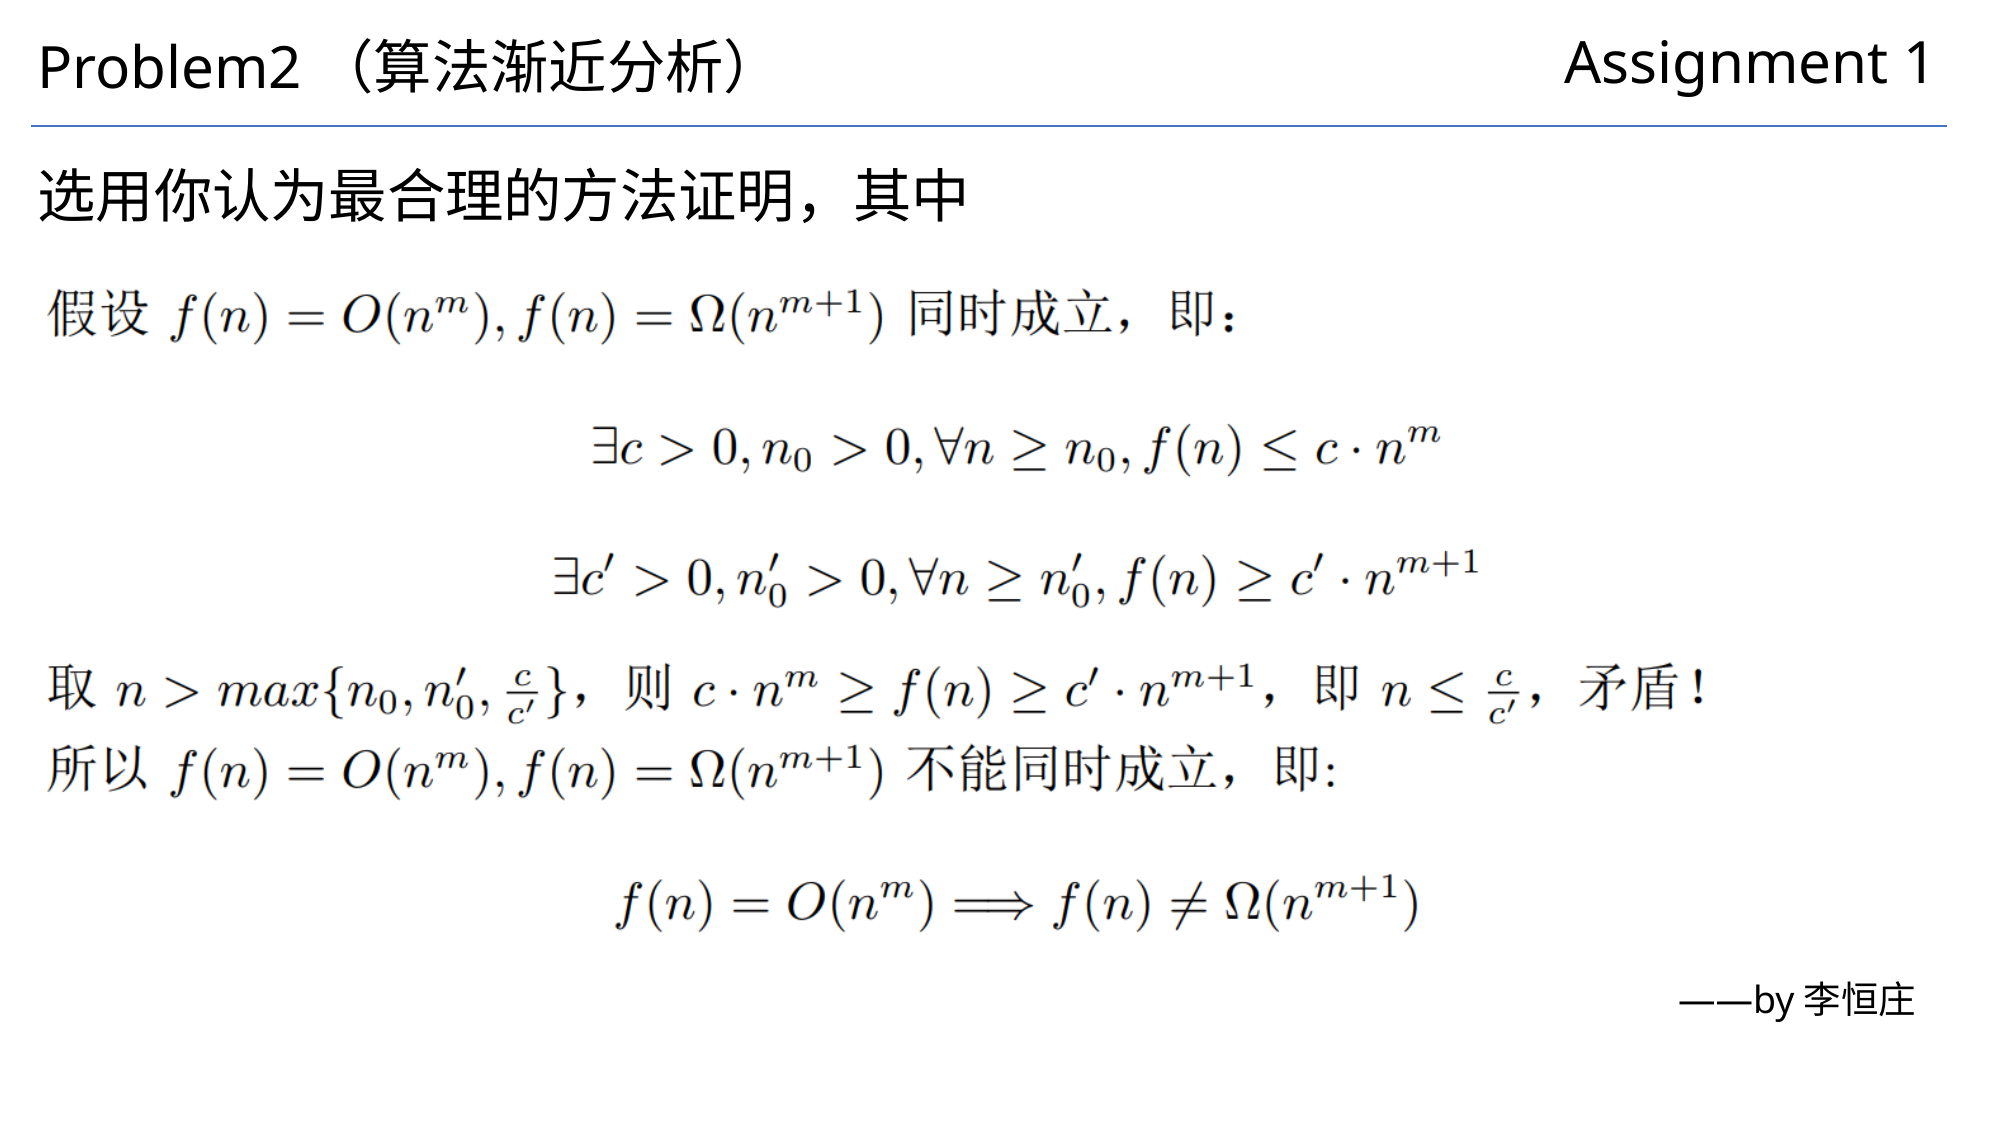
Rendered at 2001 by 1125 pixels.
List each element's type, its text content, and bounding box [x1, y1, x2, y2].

text_box Problem2（算法渐近分析） [22, 23, 797, 109]
text_box ——by李恒庄 [1663, 968, 1933, 1029]
text_box Assignment 1 [1549, 17, 1953, 103]
picture [31, 262, 1733, 990]
